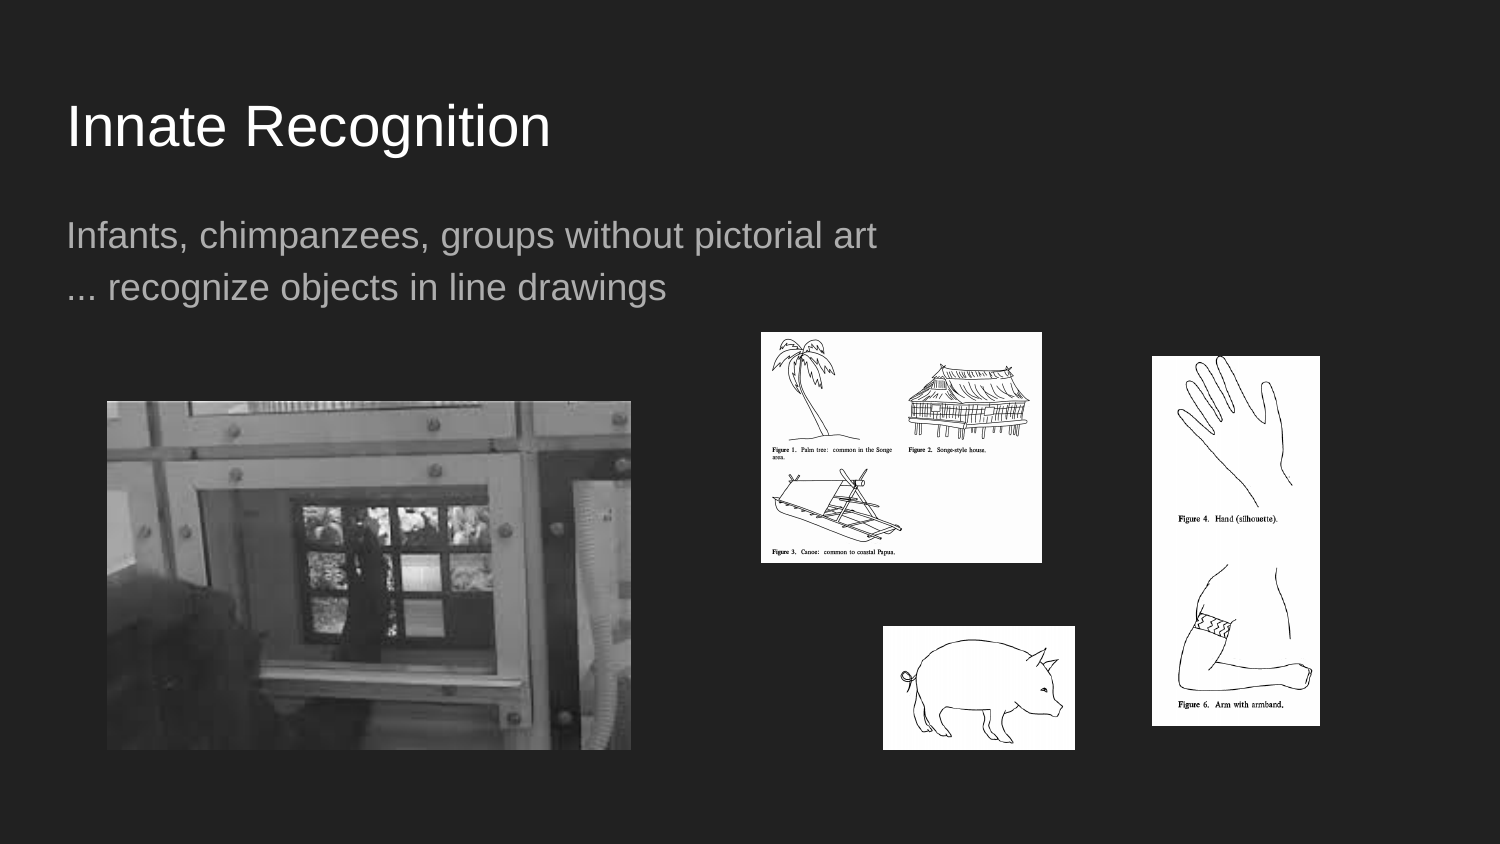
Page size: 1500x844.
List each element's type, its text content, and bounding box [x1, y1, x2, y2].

title Innate Recognition [51, 72, 1449, 167]
picture [882, 626, 1075, 750]
list Infants, chimpanzees, groups without pictorial art ... recognize objects in line drawings [51, 189, 1449, 750]
picture [107, 401, 631, 750]
picture [1152, 356, 1320, 726]
picture [761, 332, 1042, 564]
